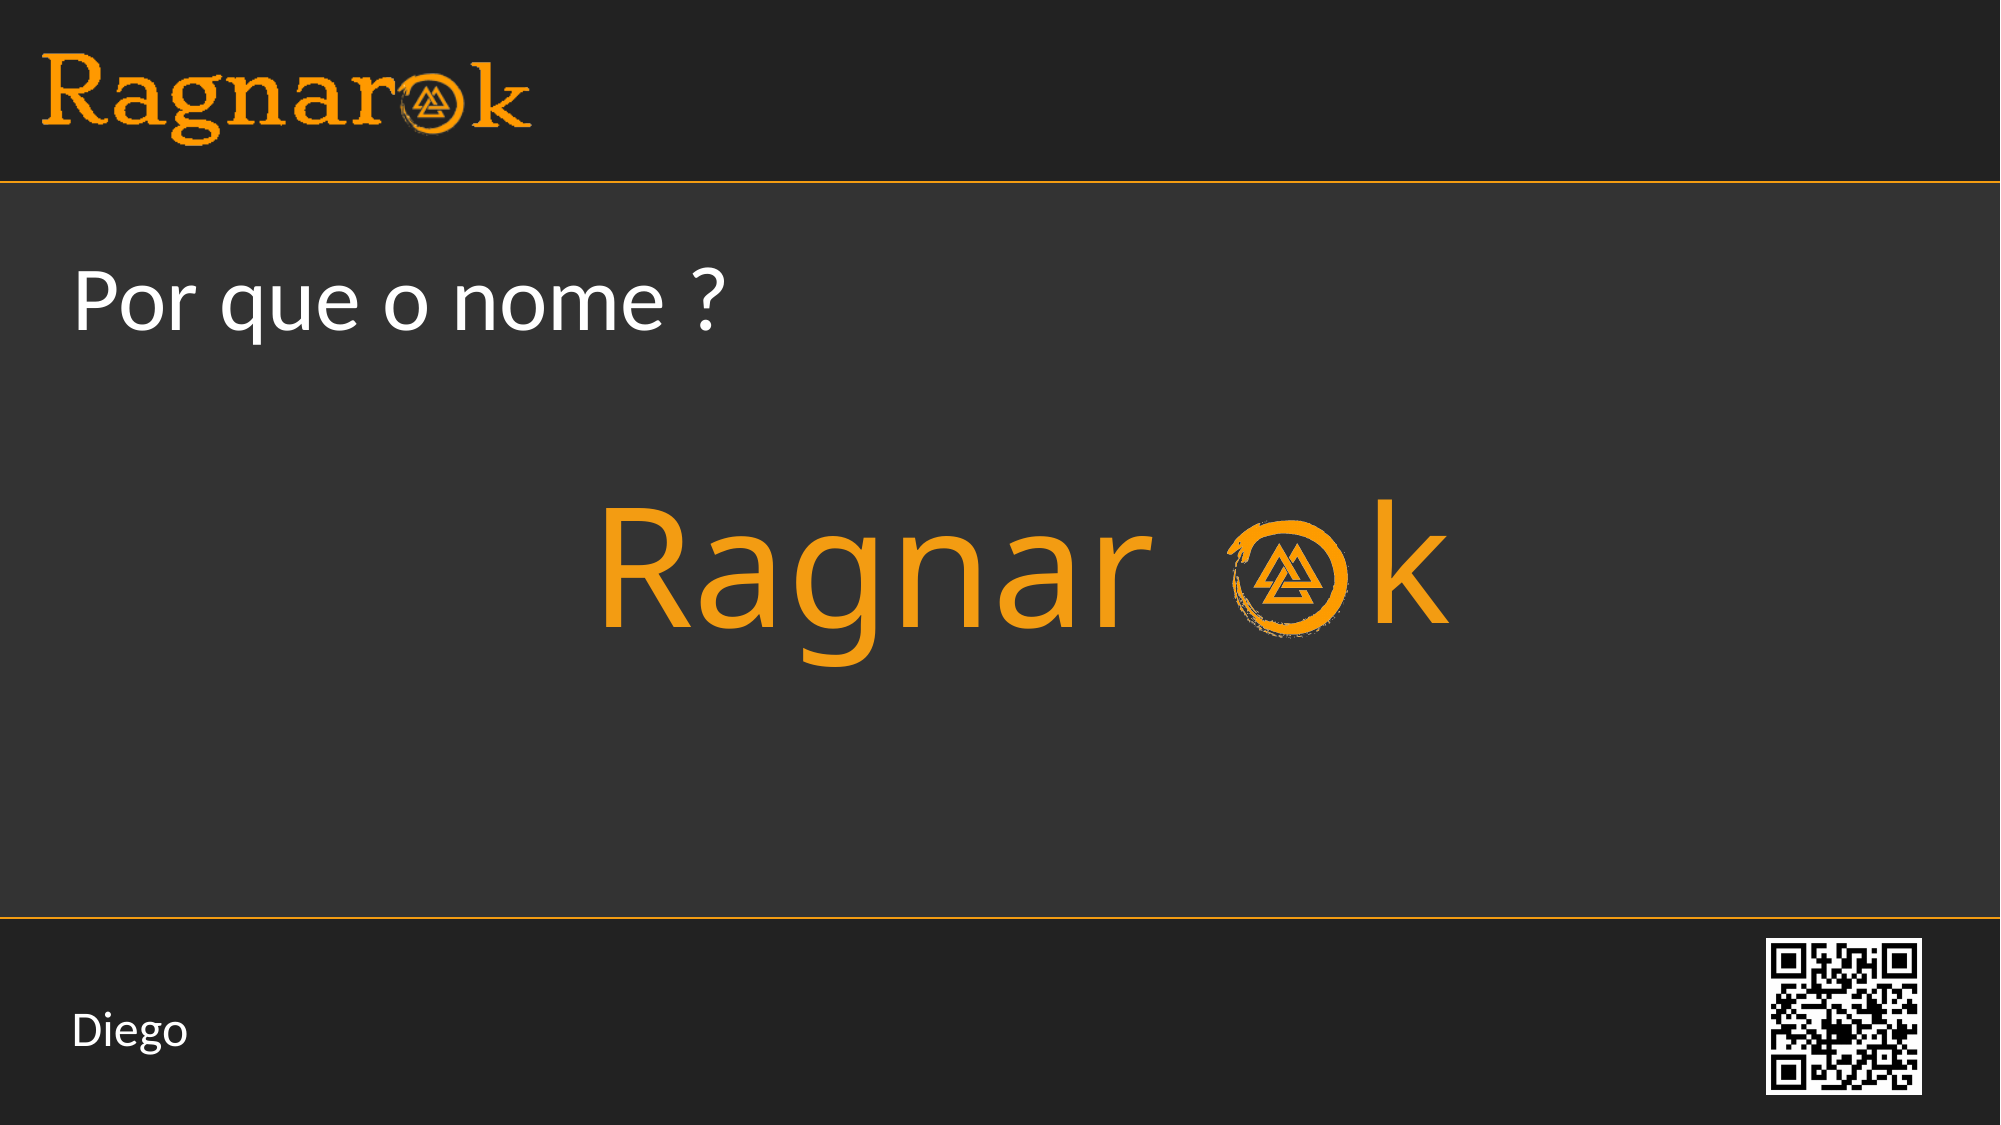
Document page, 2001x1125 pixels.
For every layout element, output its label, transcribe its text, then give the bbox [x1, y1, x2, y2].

picture [1766, 938, 1922, 1095]
text_box [0, 181, 2000, 919]
picture [0, 0, 764, 402]
text_box [0, 919, 2000, 1125]
text_box [769, 0, 2000, 181]
text_box Diego [56, 988, 429, 1064]
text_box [517, 453, 1483, 672]
